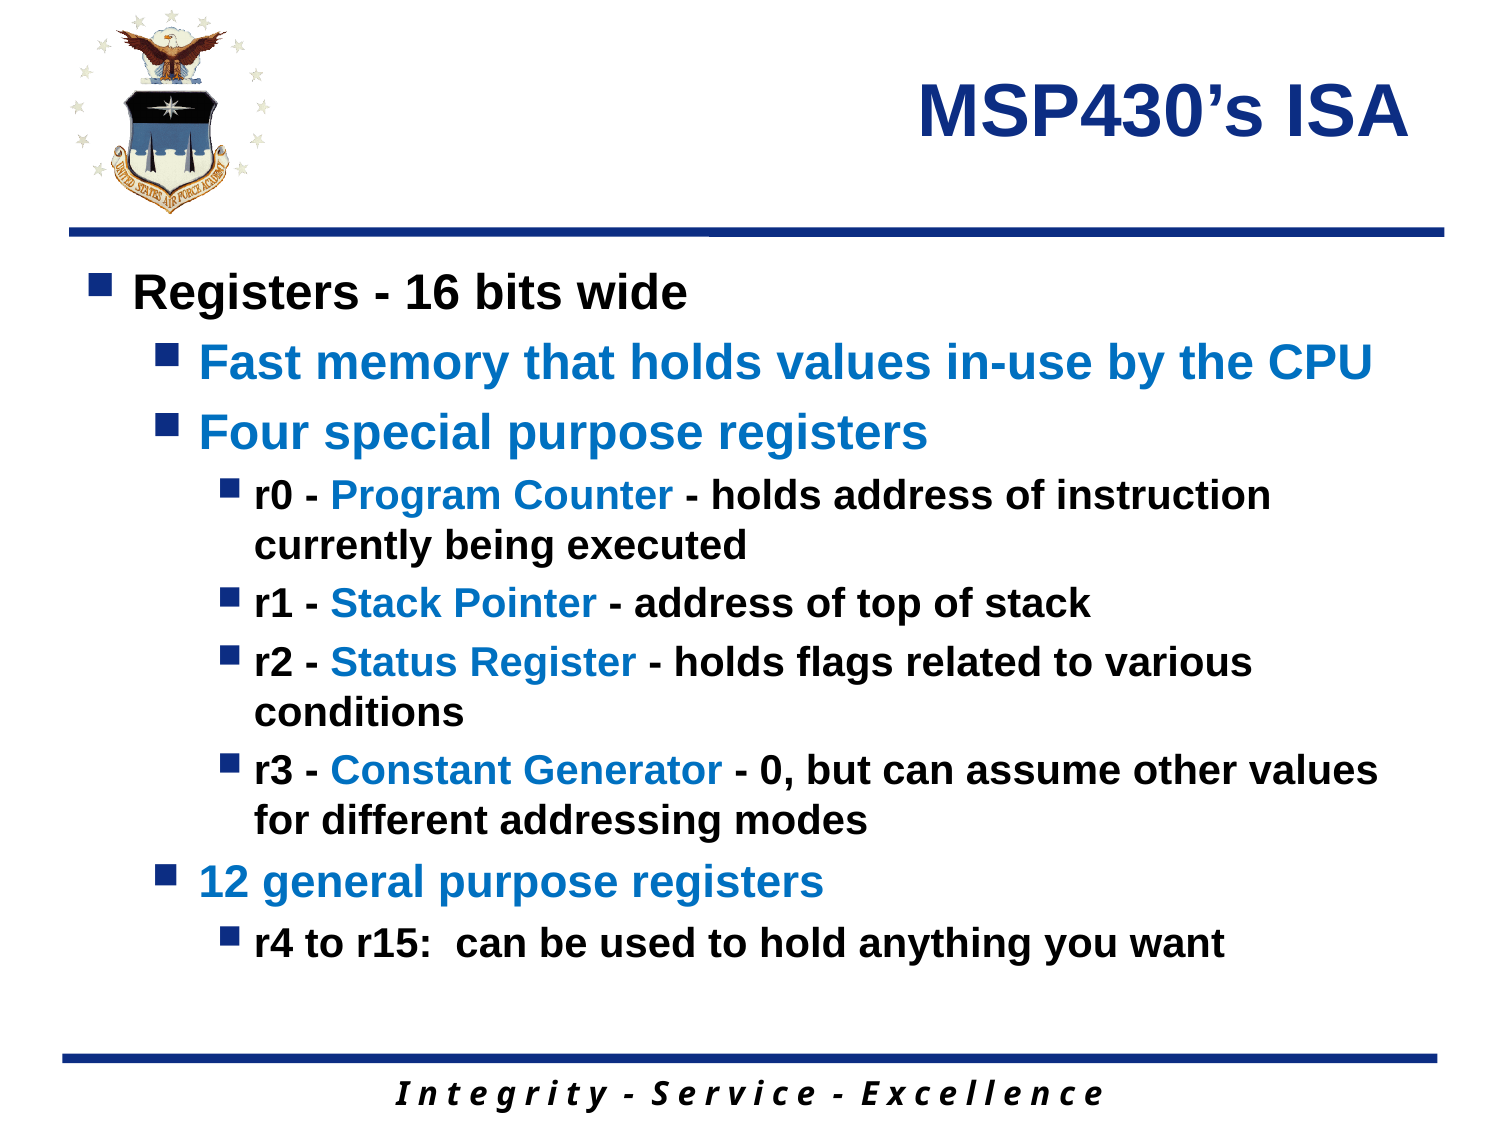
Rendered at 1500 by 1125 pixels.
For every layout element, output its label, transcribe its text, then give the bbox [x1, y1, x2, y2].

picture [63, 0, 275, 222]
title MSP430’s ISA [313, 12, 1426, 200]
list Registers - 16 bits wide Fast memory that holds values in-use by the CPU Four special purpose registers r0 - Program Counter - holds address of instruction currently being executed r1 - Stack Pointer - address of top of stack r2 - Status Register - holds flags related to various conditions r3 - Constant Generator - 0, but can assume other values for different addressing modes 12 general purpose registers r4 to r15: can be used to hold anything you want [70, 252, 1405, 1040]
